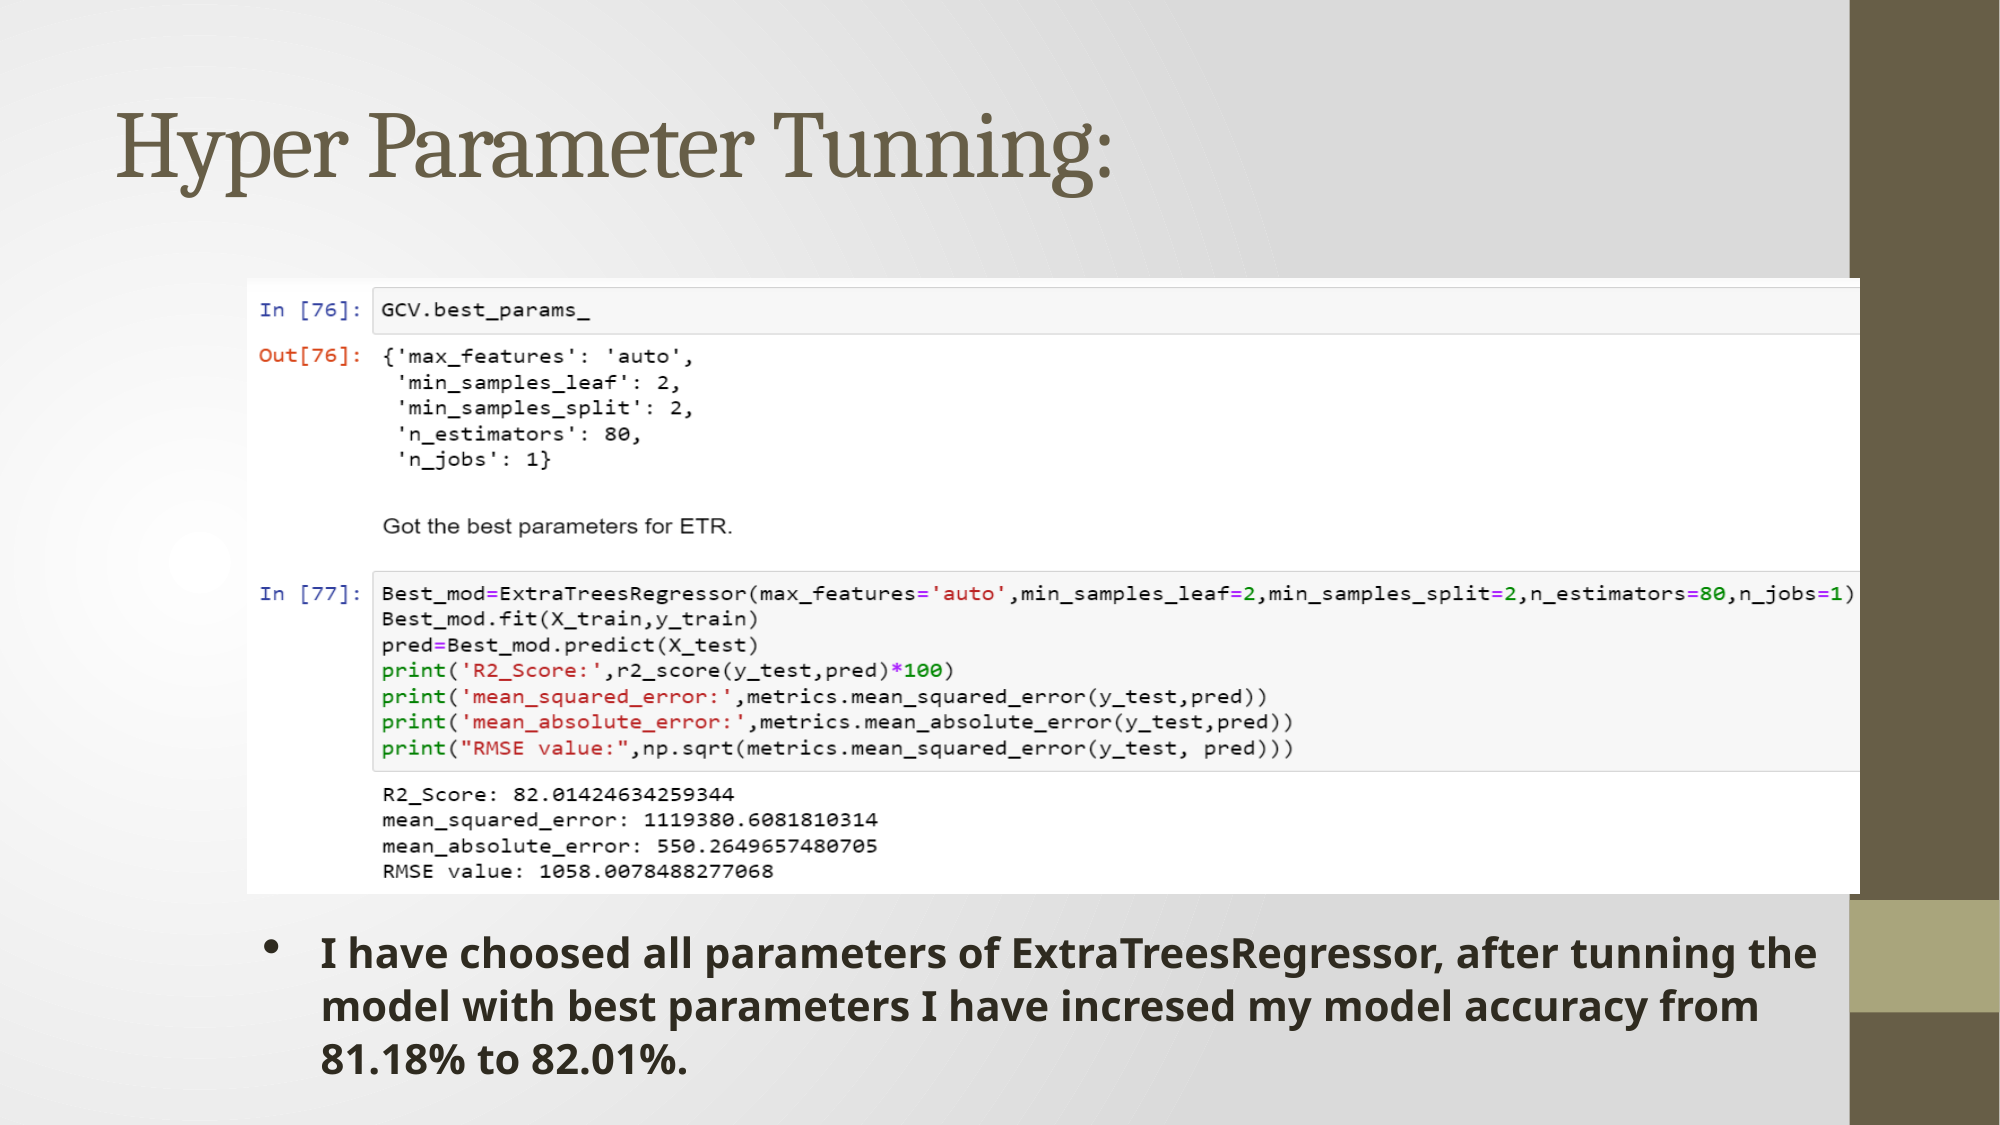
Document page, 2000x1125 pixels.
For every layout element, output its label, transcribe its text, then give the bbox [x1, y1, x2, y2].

picture [246, 278, 1861, 894]
title Hyper Parameter Tunning: [99, 45, 1767, 233]
text_box I have choosed all parameters of ExtraTreesRegressor, after tunning the model with best parameters I have incresed my model accuracy from 81.18% to 82.01%. [249, 915, 1874, 1091]
